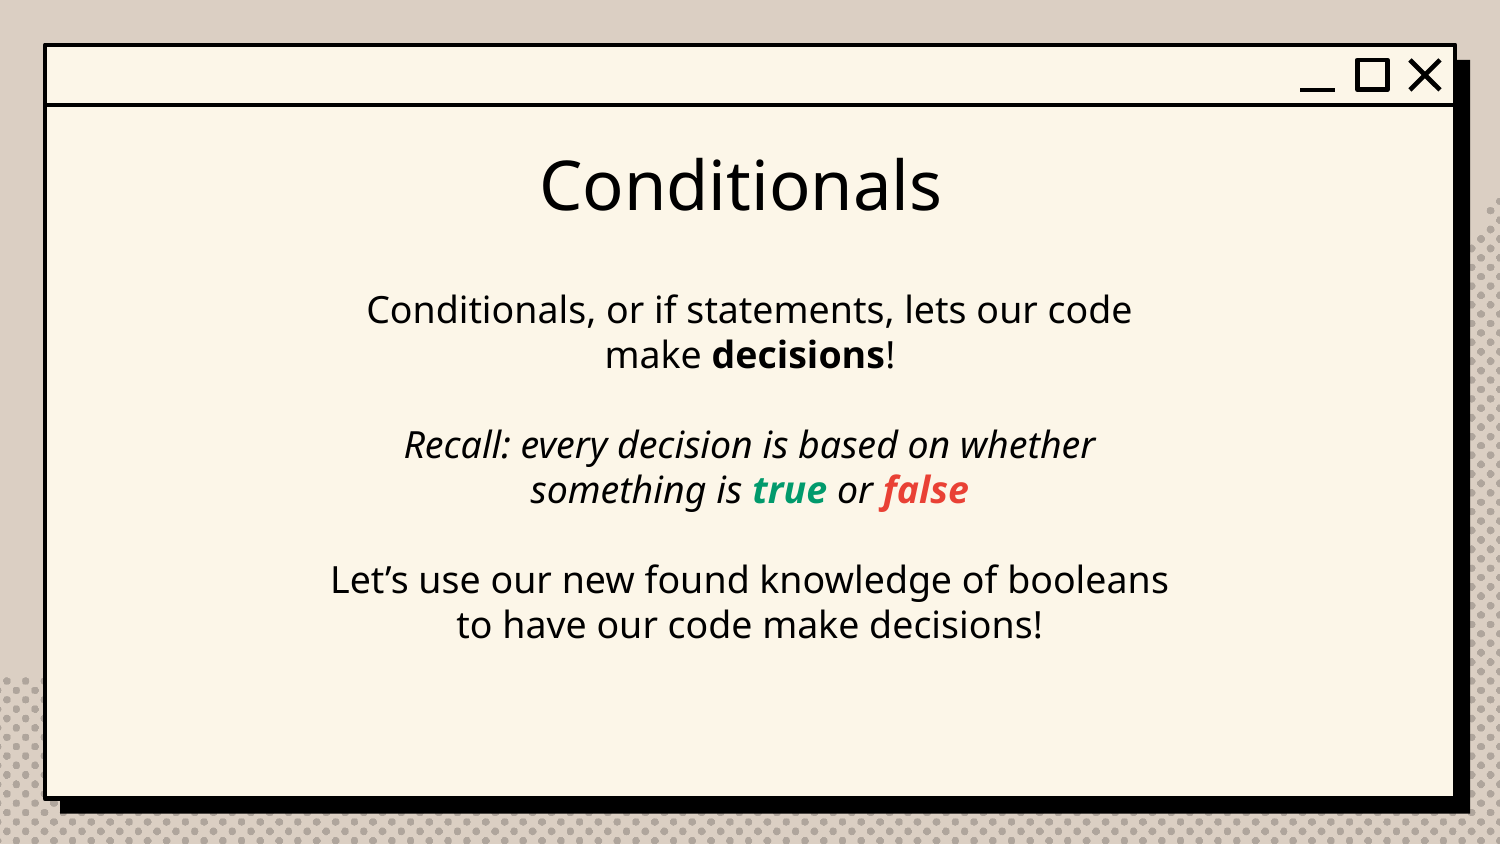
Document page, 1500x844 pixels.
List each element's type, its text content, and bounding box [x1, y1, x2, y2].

text_box Conditionals, or if statements, lets our code make decisions! Recall: every decision is based on whether something is true or false Let’s use our new found knowledge of booleans to have our code make decisions! [304, 271, 1196, 662]
title Conditionals [117, 126, 1383, 239]
